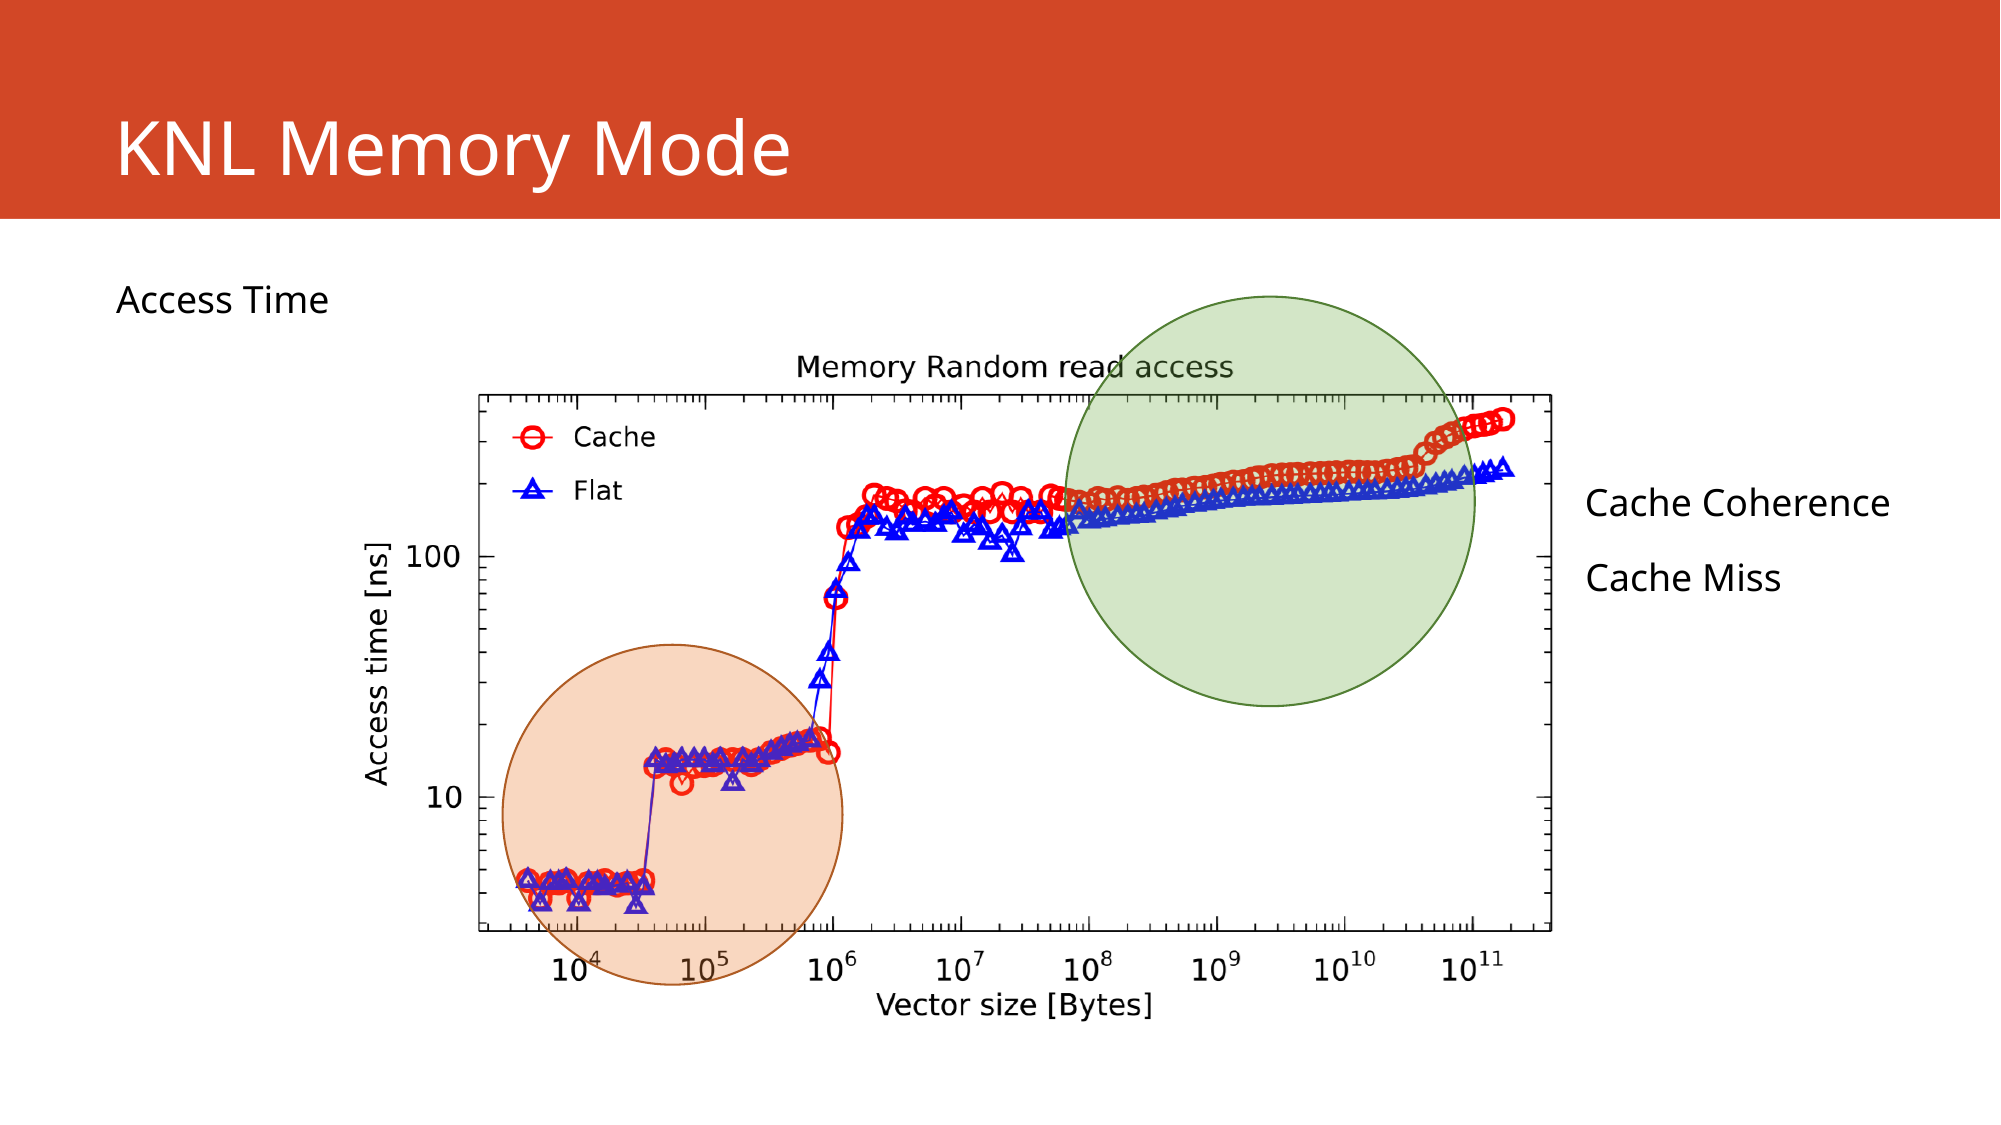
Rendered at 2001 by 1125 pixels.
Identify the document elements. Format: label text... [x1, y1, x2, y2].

text_box Cache Miss [1641, 546, 1797, 607]
text_box [1159, 295, 1381, 328]
text_box Access Time [101, 268, 345, 328]
title KNL Memory Mode [99, 0, 1863, 199]
picture [347, 328, 1641, 1050]
text_box Cache Coherence [1641, 471, 1907, 531]
